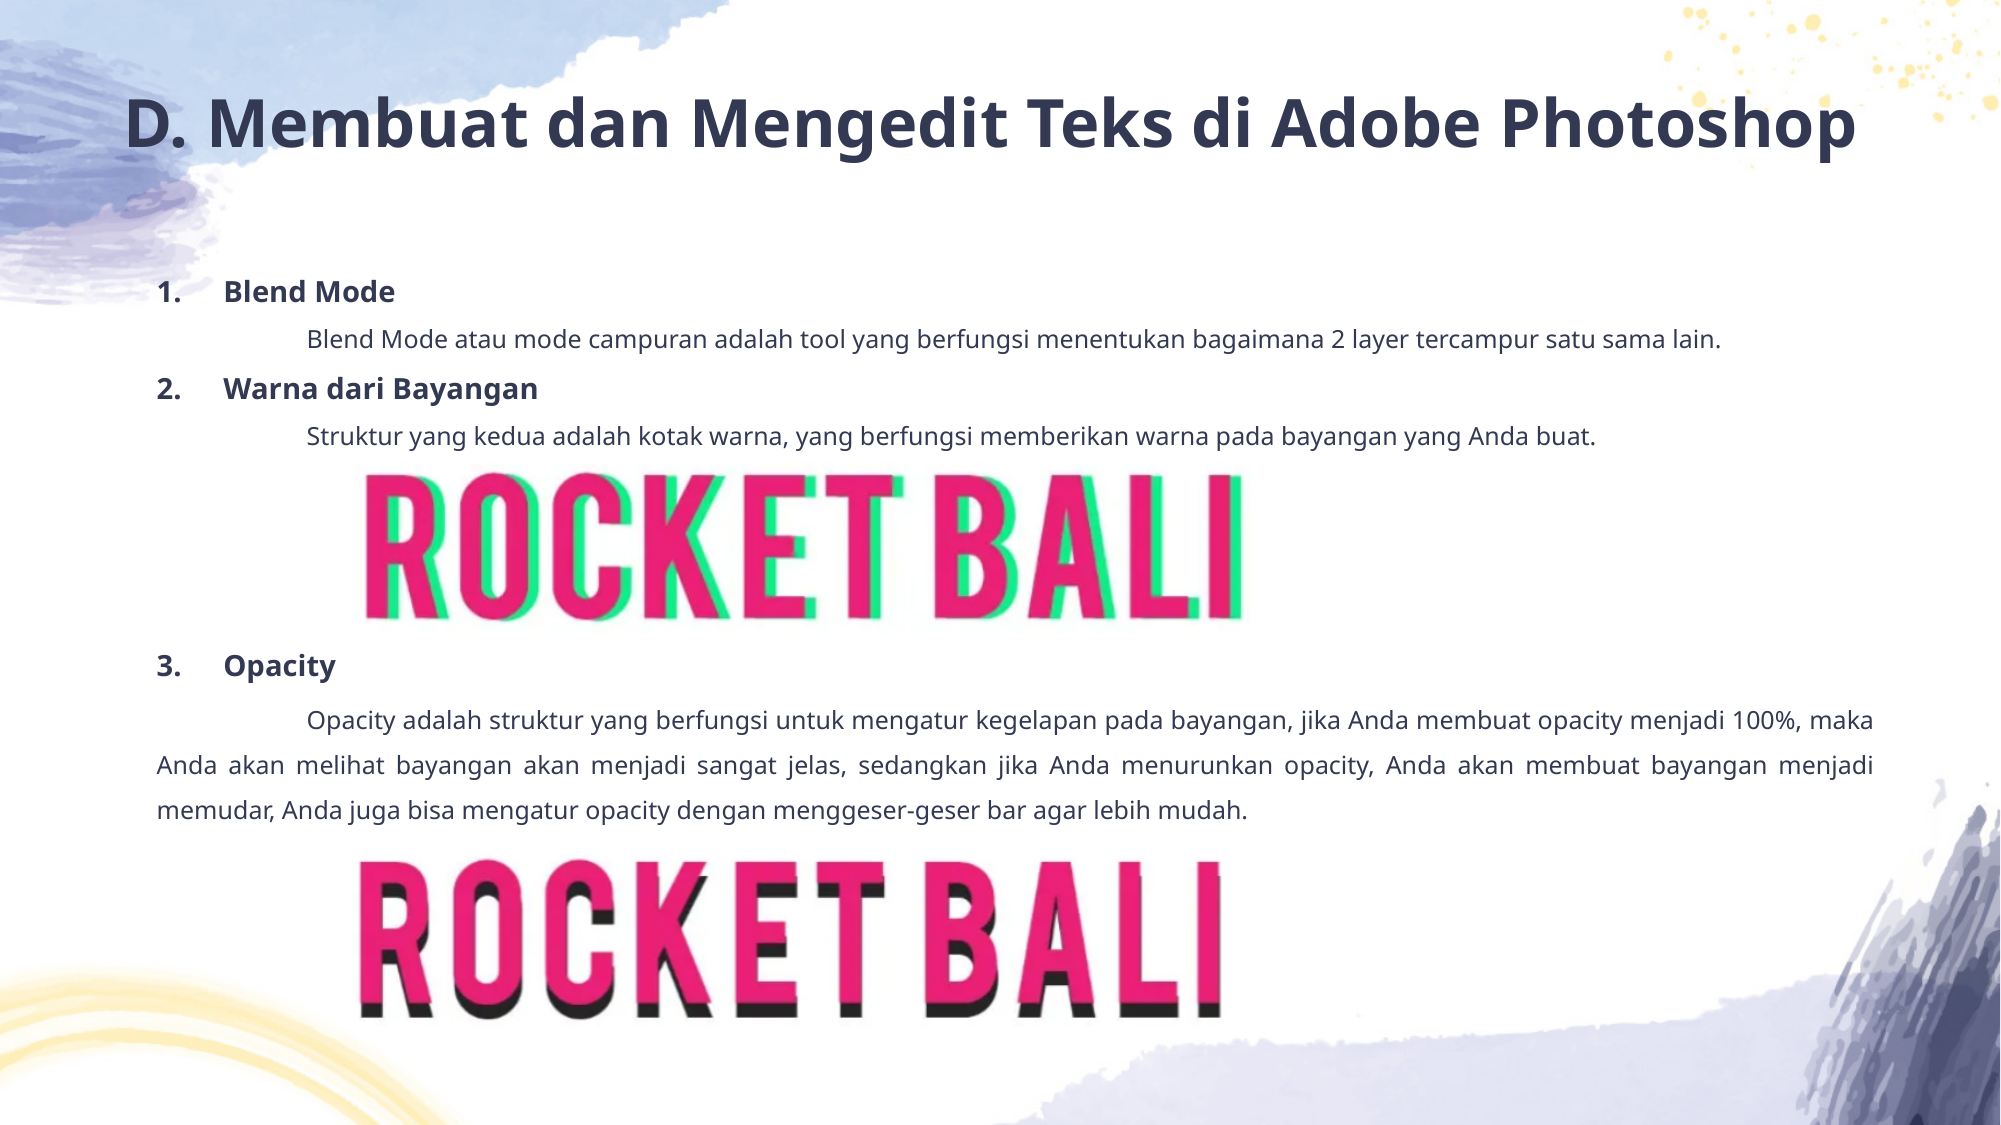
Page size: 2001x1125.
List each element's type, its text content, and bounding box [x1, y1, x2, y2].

list Blend Mode Blend Mode atau mode campuran adalah tool yang berfungsi menentukan bagaimana 2 layer tercampur satu sama lain. Warna dari Bayangan Struktur yang kedua adalah kotak warna, yang berfungsi memberikan warna pada bayangan yang Anda buat. Opacity Opacity adalah struktur yang berfungsi untuk mengatur kegelapan pada bayangan, jika Anda membuat opacity menjadi 100%, maka Anda akan melihat bayangan akan menjadi sangat jelas, sedangkan jika Anda menurunkan opacity, Anda akan membuat bayangan menjadi memudar, Anda juga bisa mengatur opacity dengan menggeser-geser bar agar lebih mudah. [108, 241, 1892, 1096]
title D. Membuat dan Mengedit Teks di Adobe Photoshop [108, 77, 1892, 164]
picture [0, 0, 2001, 1125]
